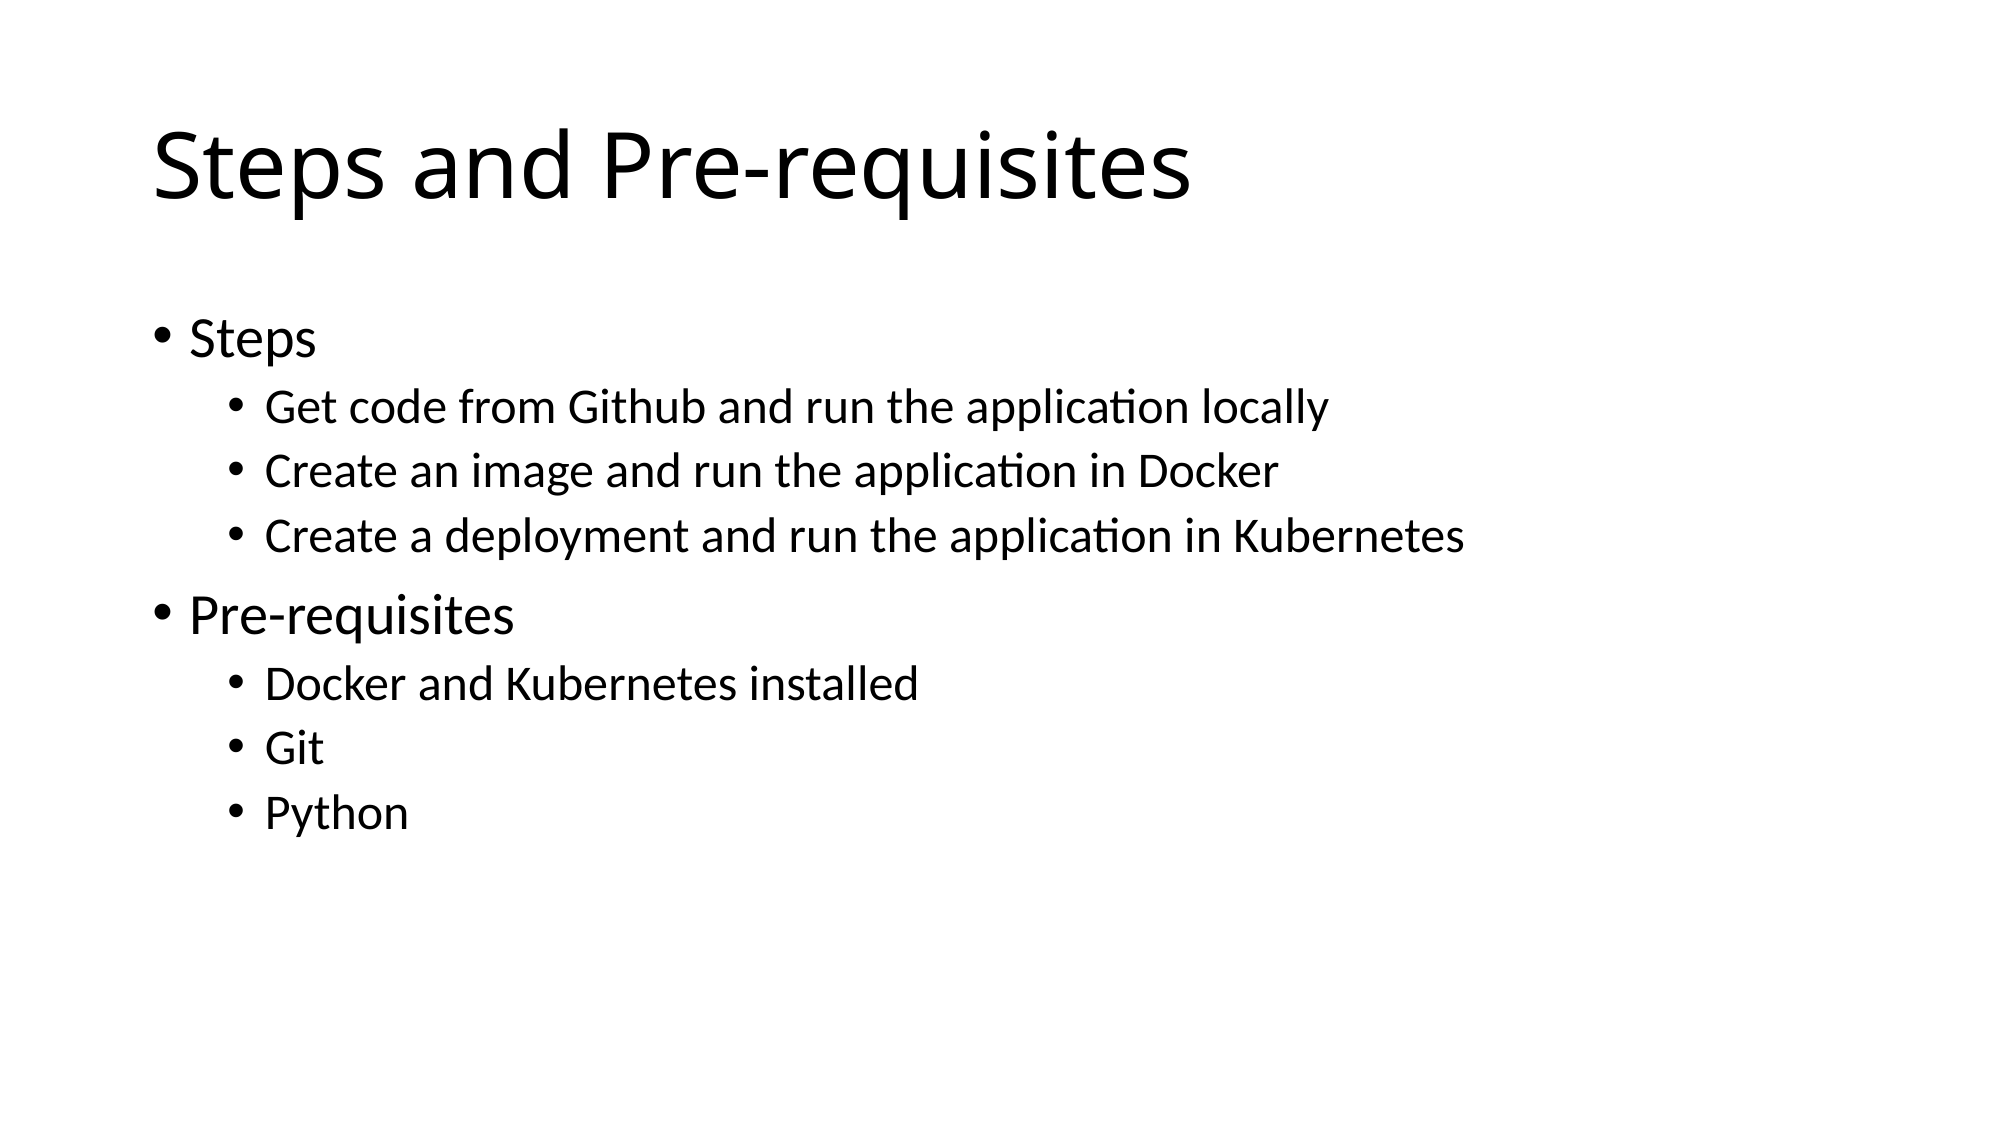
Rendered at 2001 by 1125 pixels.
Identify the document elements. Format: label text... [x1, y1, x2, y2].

title Steps and Pre-requisites [137, 59, 1863, 278]
list Steps Get code from Github and run the application locally Create an image and run the application in Docker Create a deployment and run the application in Kubernetes Pre-requisites Docker and Kubernetes installed Git Python [137, 299, 1863, 1014]
